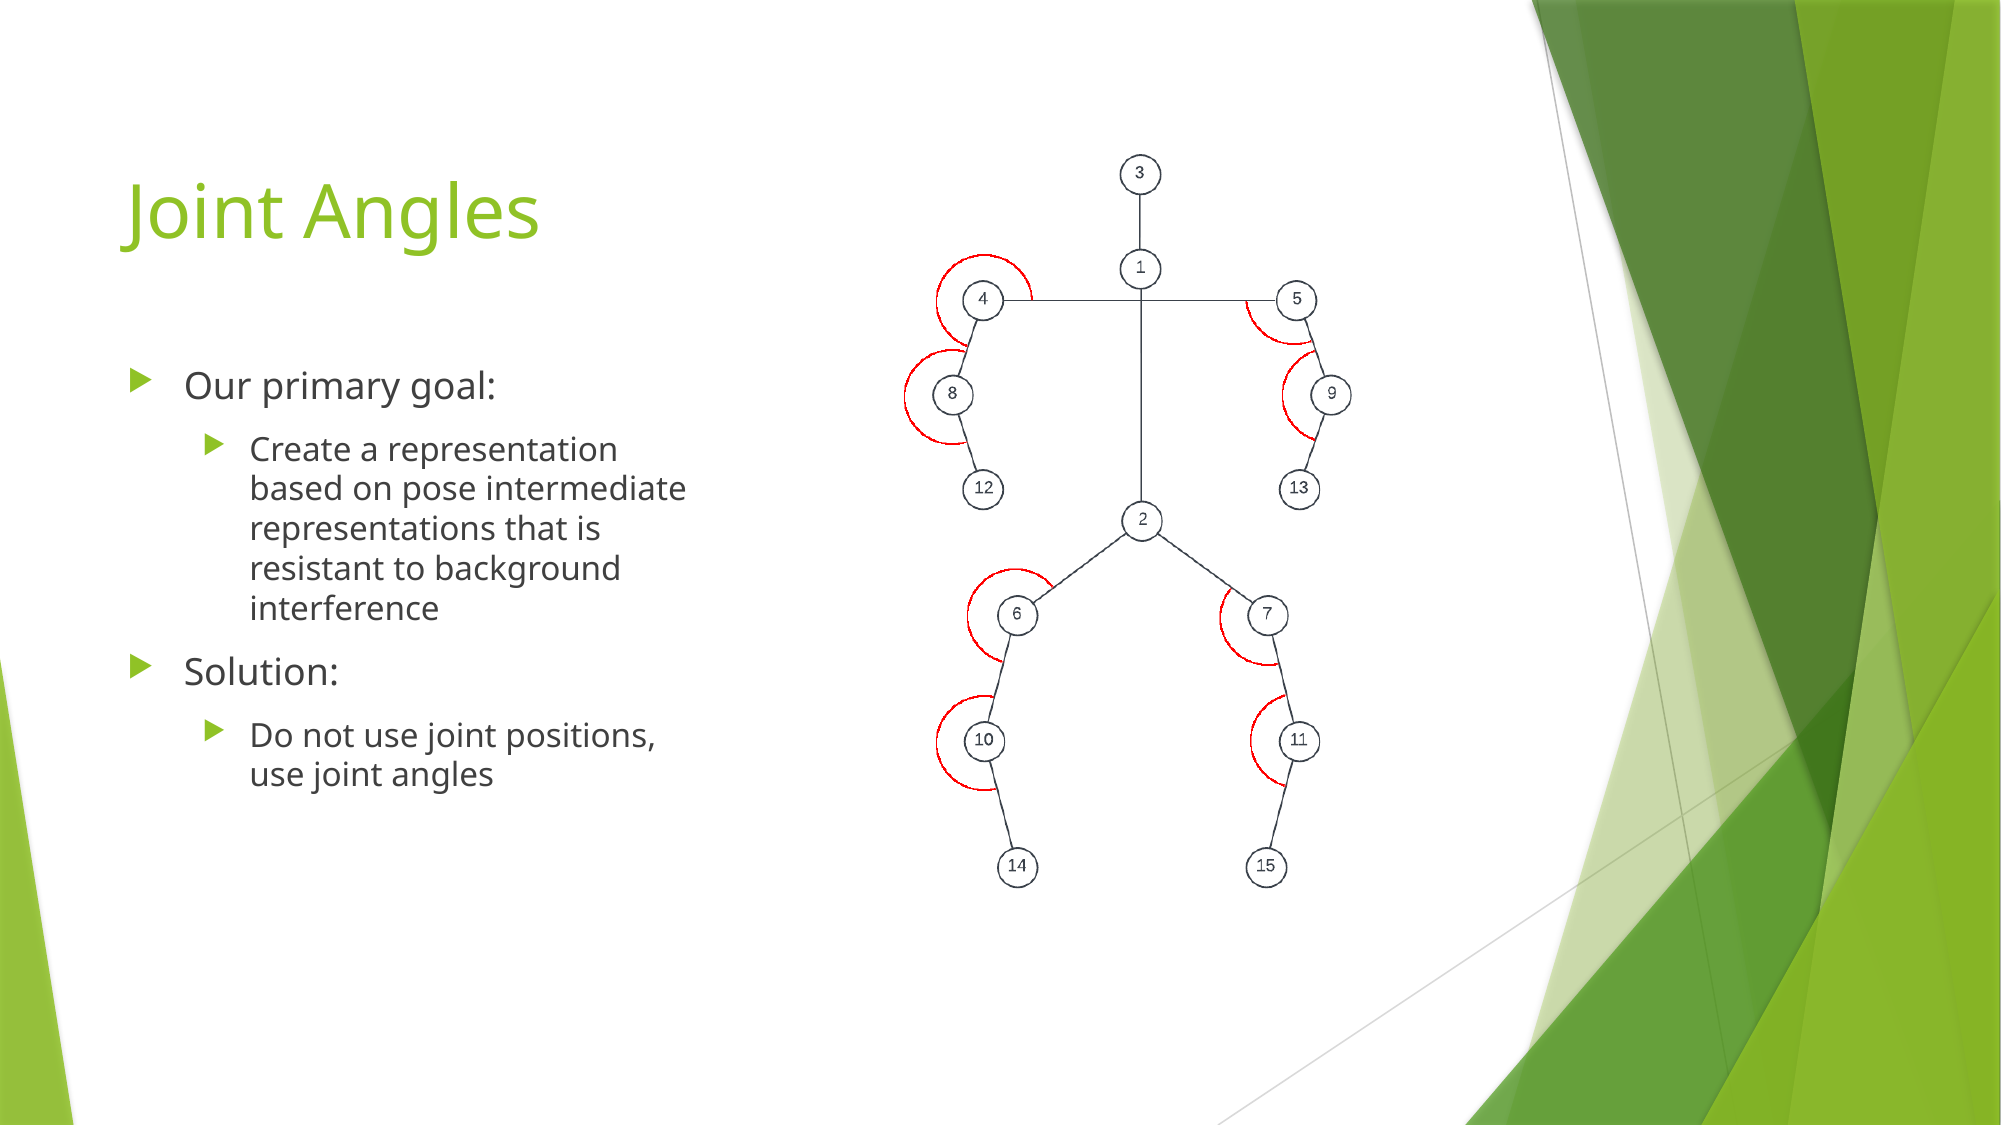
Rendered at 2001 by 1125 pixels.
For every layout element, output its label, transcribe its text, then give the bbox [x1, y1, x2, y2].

title Joint Angles [111, 99, 723, 317]
list Our primary goal: Create a representation based on pose intermediate representations that is resistant to background interference Solution: Do not use joint positions, use joint angles [112, 354, 723, 939]
picture [762, 127, 1519, 915]
